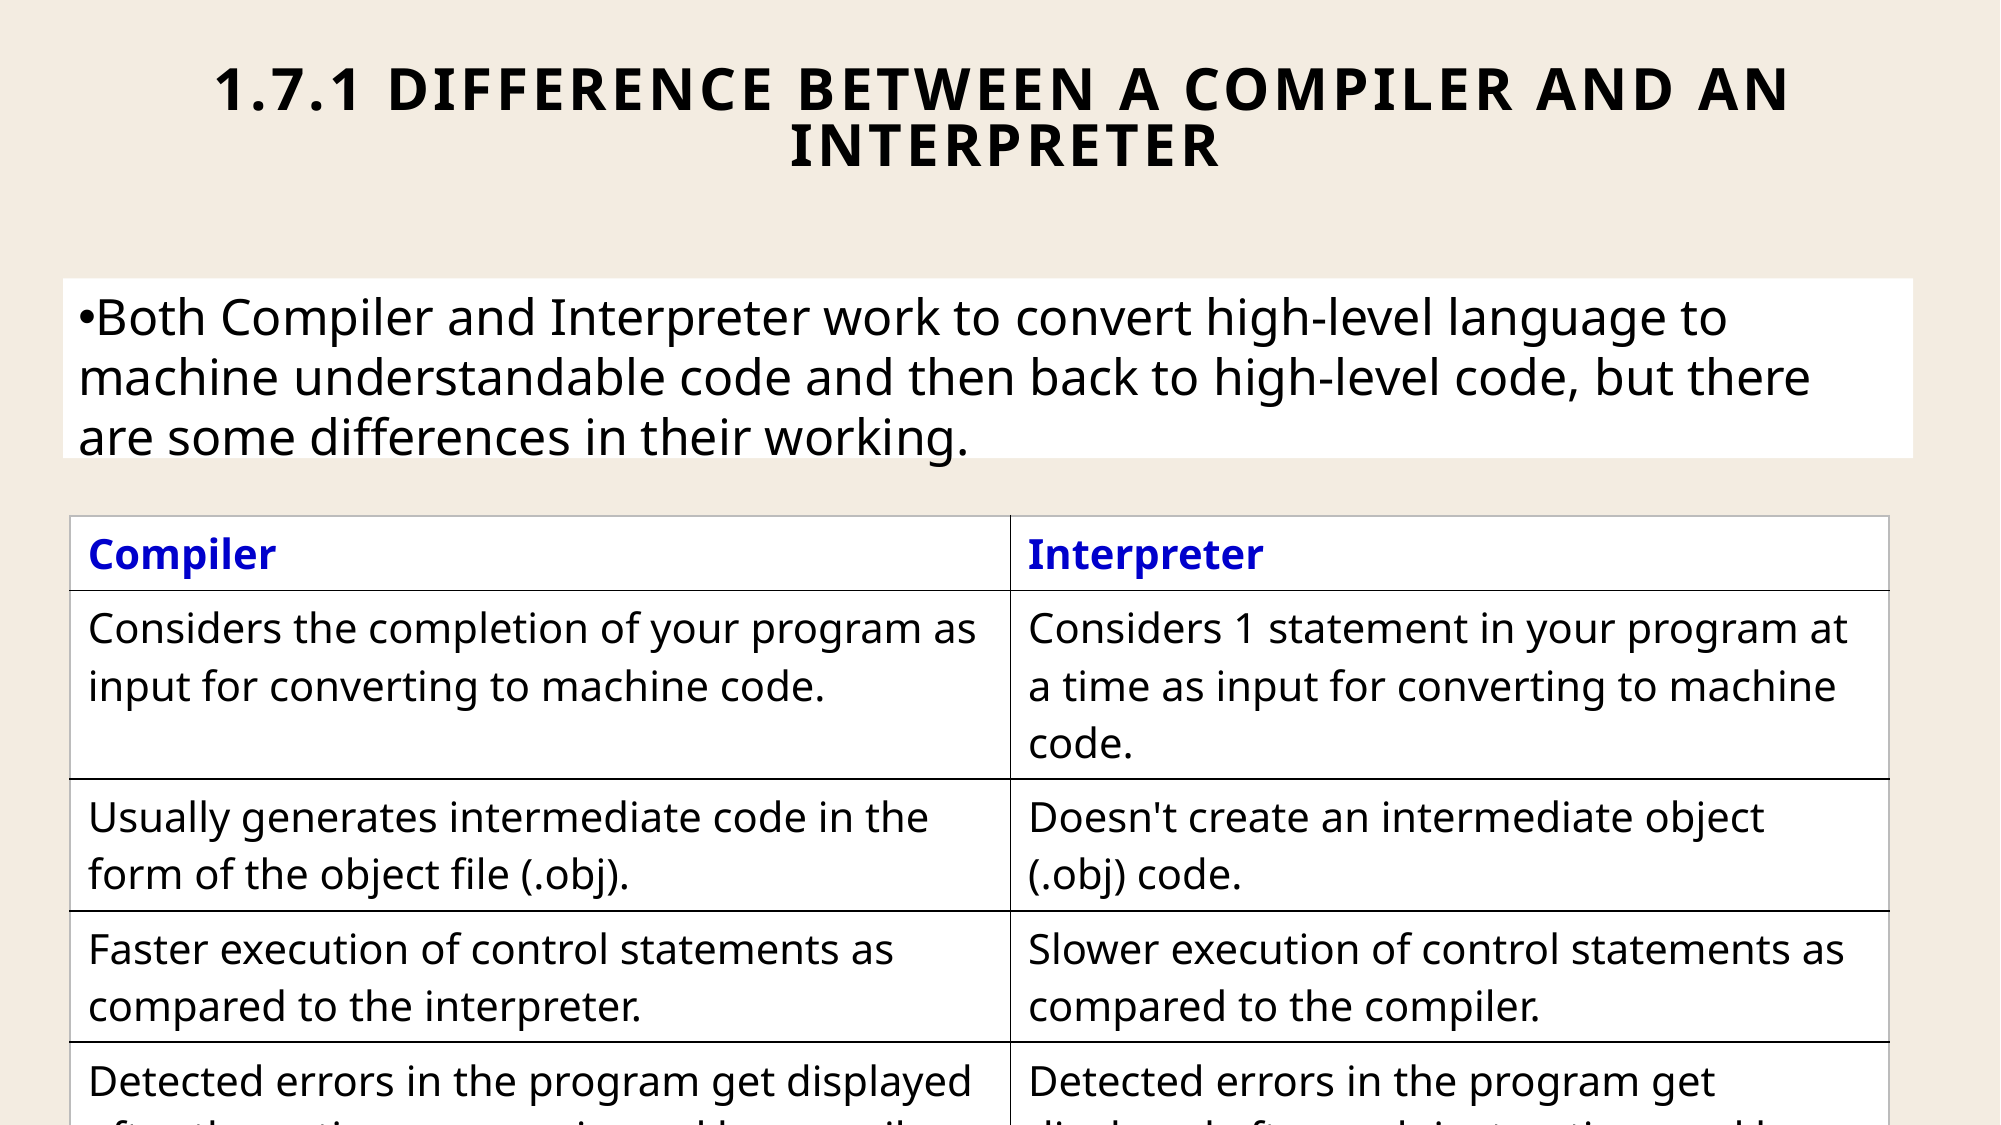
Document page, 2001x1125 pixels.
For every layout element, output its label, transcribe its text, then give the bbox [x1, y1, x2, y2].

table_cell Faster execution of control statements as compared to the interpreter. [71, 912, 1010, 1041]
table_cell Detected errors in the program get displayed after the entire program is read by compiler. [71, 1043, 1010, 1125]
table_cell Doesn't create an intermediate object (.obj) code. [1011, 780, 1888, 910]
table_header Interpreter [1011, 517, 1888, 590]
table_cell Detected errors in the program get displayed after each instruction read by the interpreter. [1011, 1043, 1888, 1125]
table_cell Slower execution of control statements as compared to the compiler. [1011, 912, 1888, 1041]
title 1.7.1 Difference between a Compiler and an Interpreter [93, 58, 1917, 226]
table_cell Considers the completion of your program as input for converting to machine code. [71, 591, 1010, 778]
table_cell Considers 1 statement in your program at a time as input for converting to machine code. [1011, 591, 1888, 778]
table_header Compiler [71, 517, 1010, 590]
table_cell Usually generates intermediate code in the form of the object file (.obj). [71, 780, 1010, 910]
list Both Compiler and Interpreter work to convert high-level language to machine understandable code and then back to high-level code, but there are some differences in their working. [63, 278, 1914, 459]
